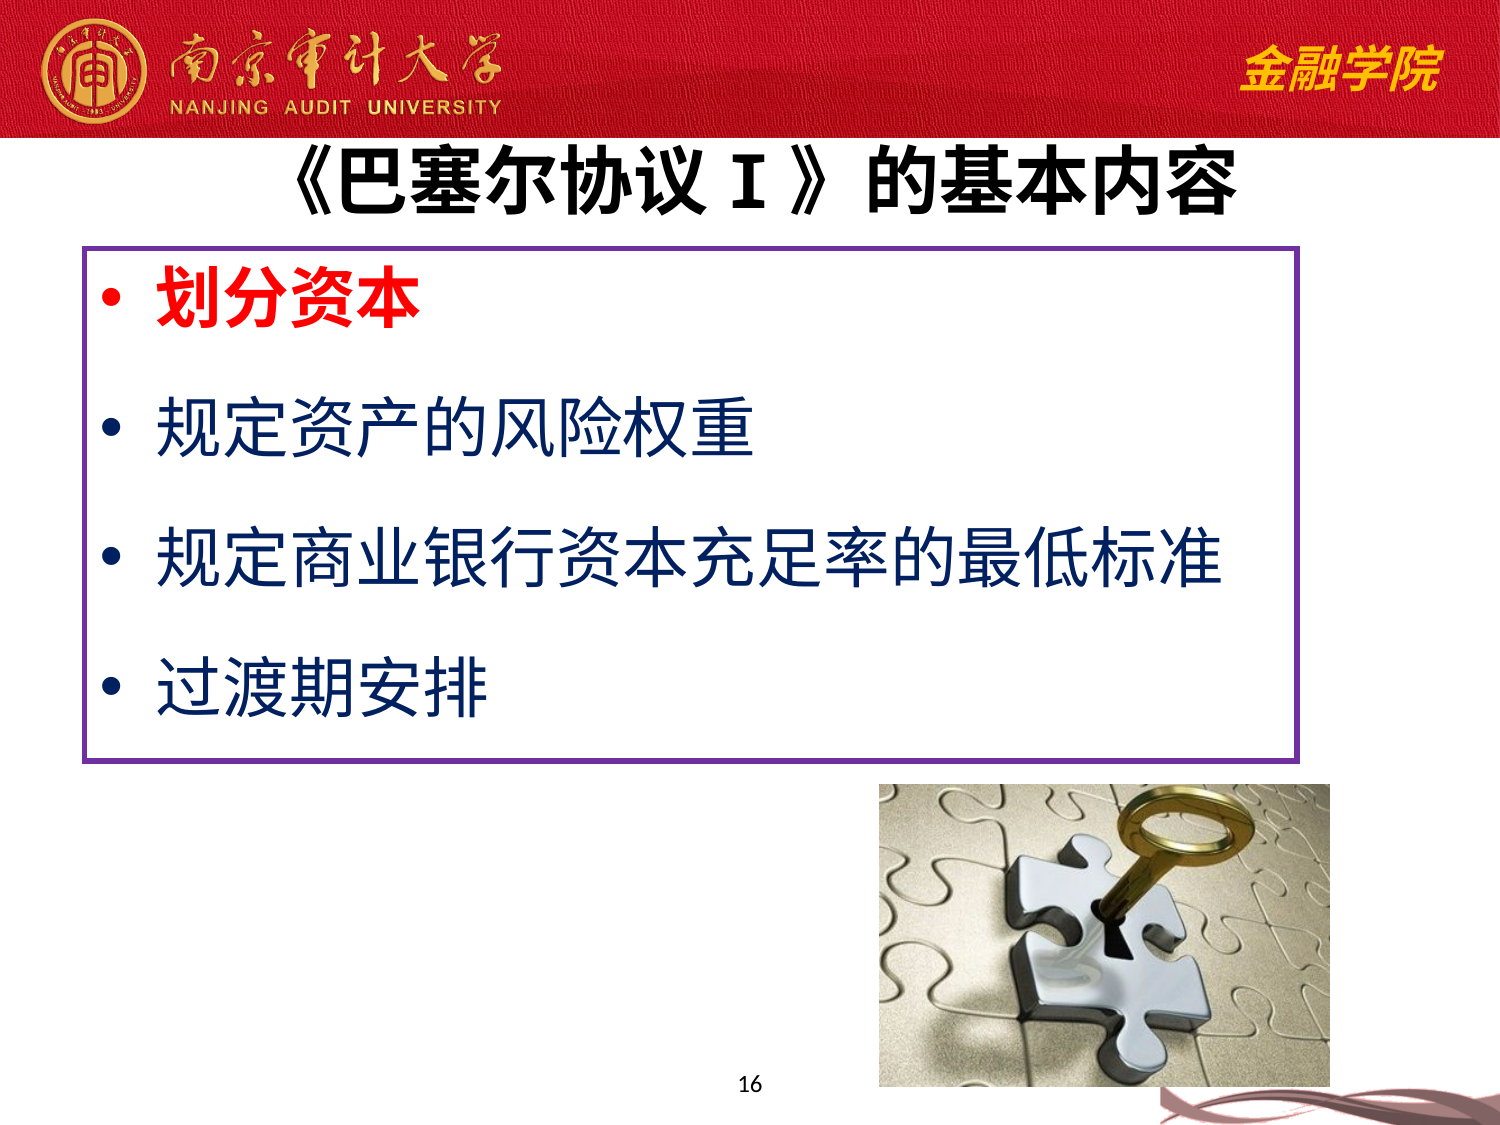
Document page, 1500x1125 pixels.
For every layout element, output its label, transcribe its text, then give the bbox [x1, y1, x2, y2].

list 划分资本 规定资产的风险权重 规定商业银行资本充足率的最低标准 过渡期安排 [84, 248, 1297, 761]
title 《巴塞尔协议I》的基本内容 [171, 125, 1327, 233]
picture [0, 0, 1500, 153]
text_box [575, 1059, 925, 1113]
picture [879, 784, 1331, 1087]
